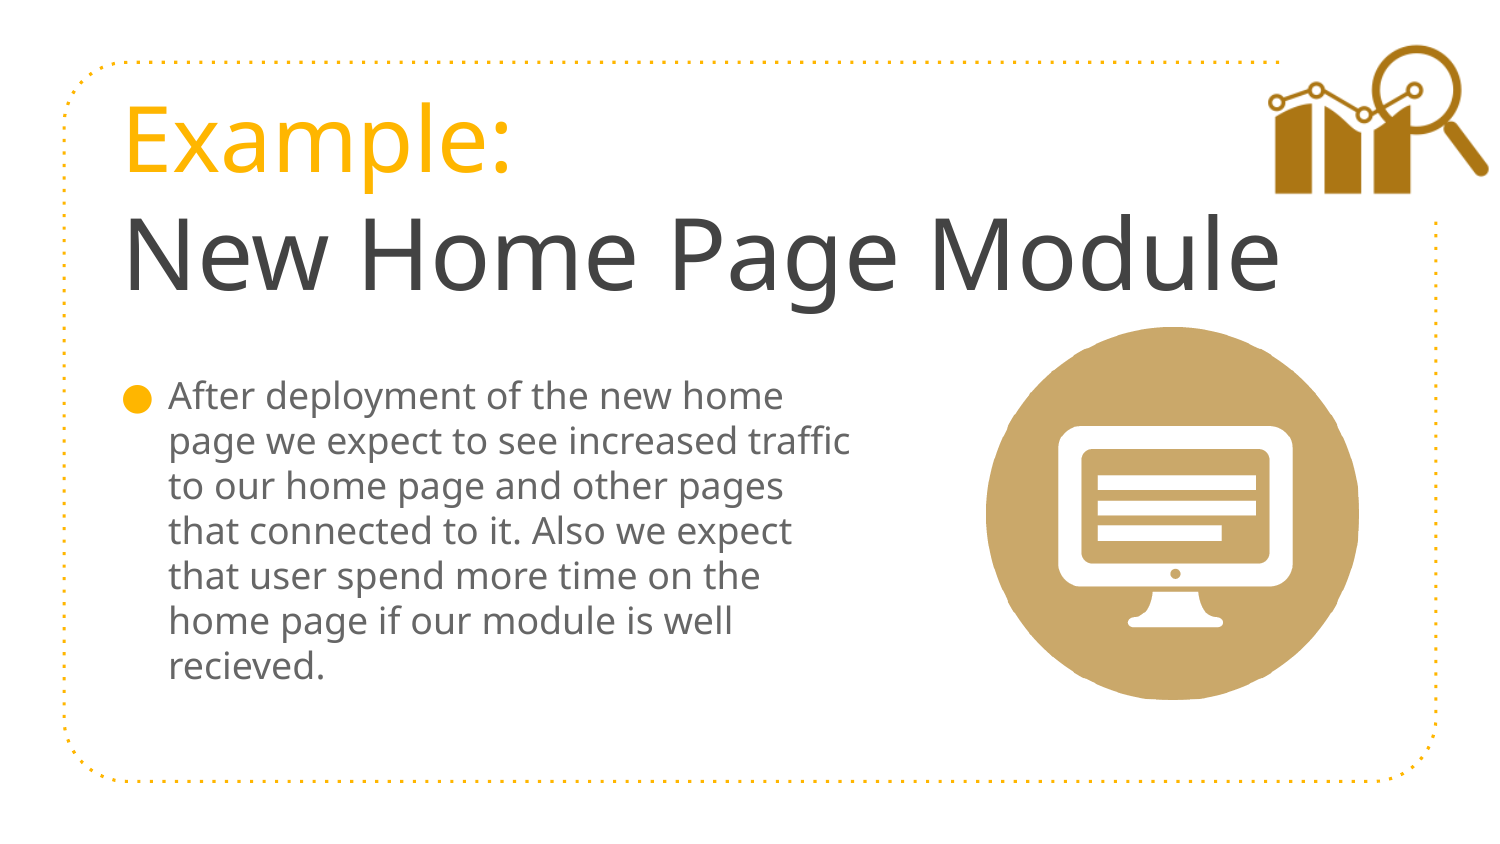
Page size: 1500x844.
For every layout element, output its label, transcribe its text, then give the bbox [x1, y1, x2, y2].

title Example: New Home Page Module [106, 65, 1394, 360]
picture [986, 327, 1359, 700]
picture [1255, 0, 1500, 242]
text_box After deployment of the new home page we expect to see increased traffic to our home page and other pages that connected to it. Also we expect that user spend more time on the home page if our module is well recieved. [106, 360, 877, 804]
